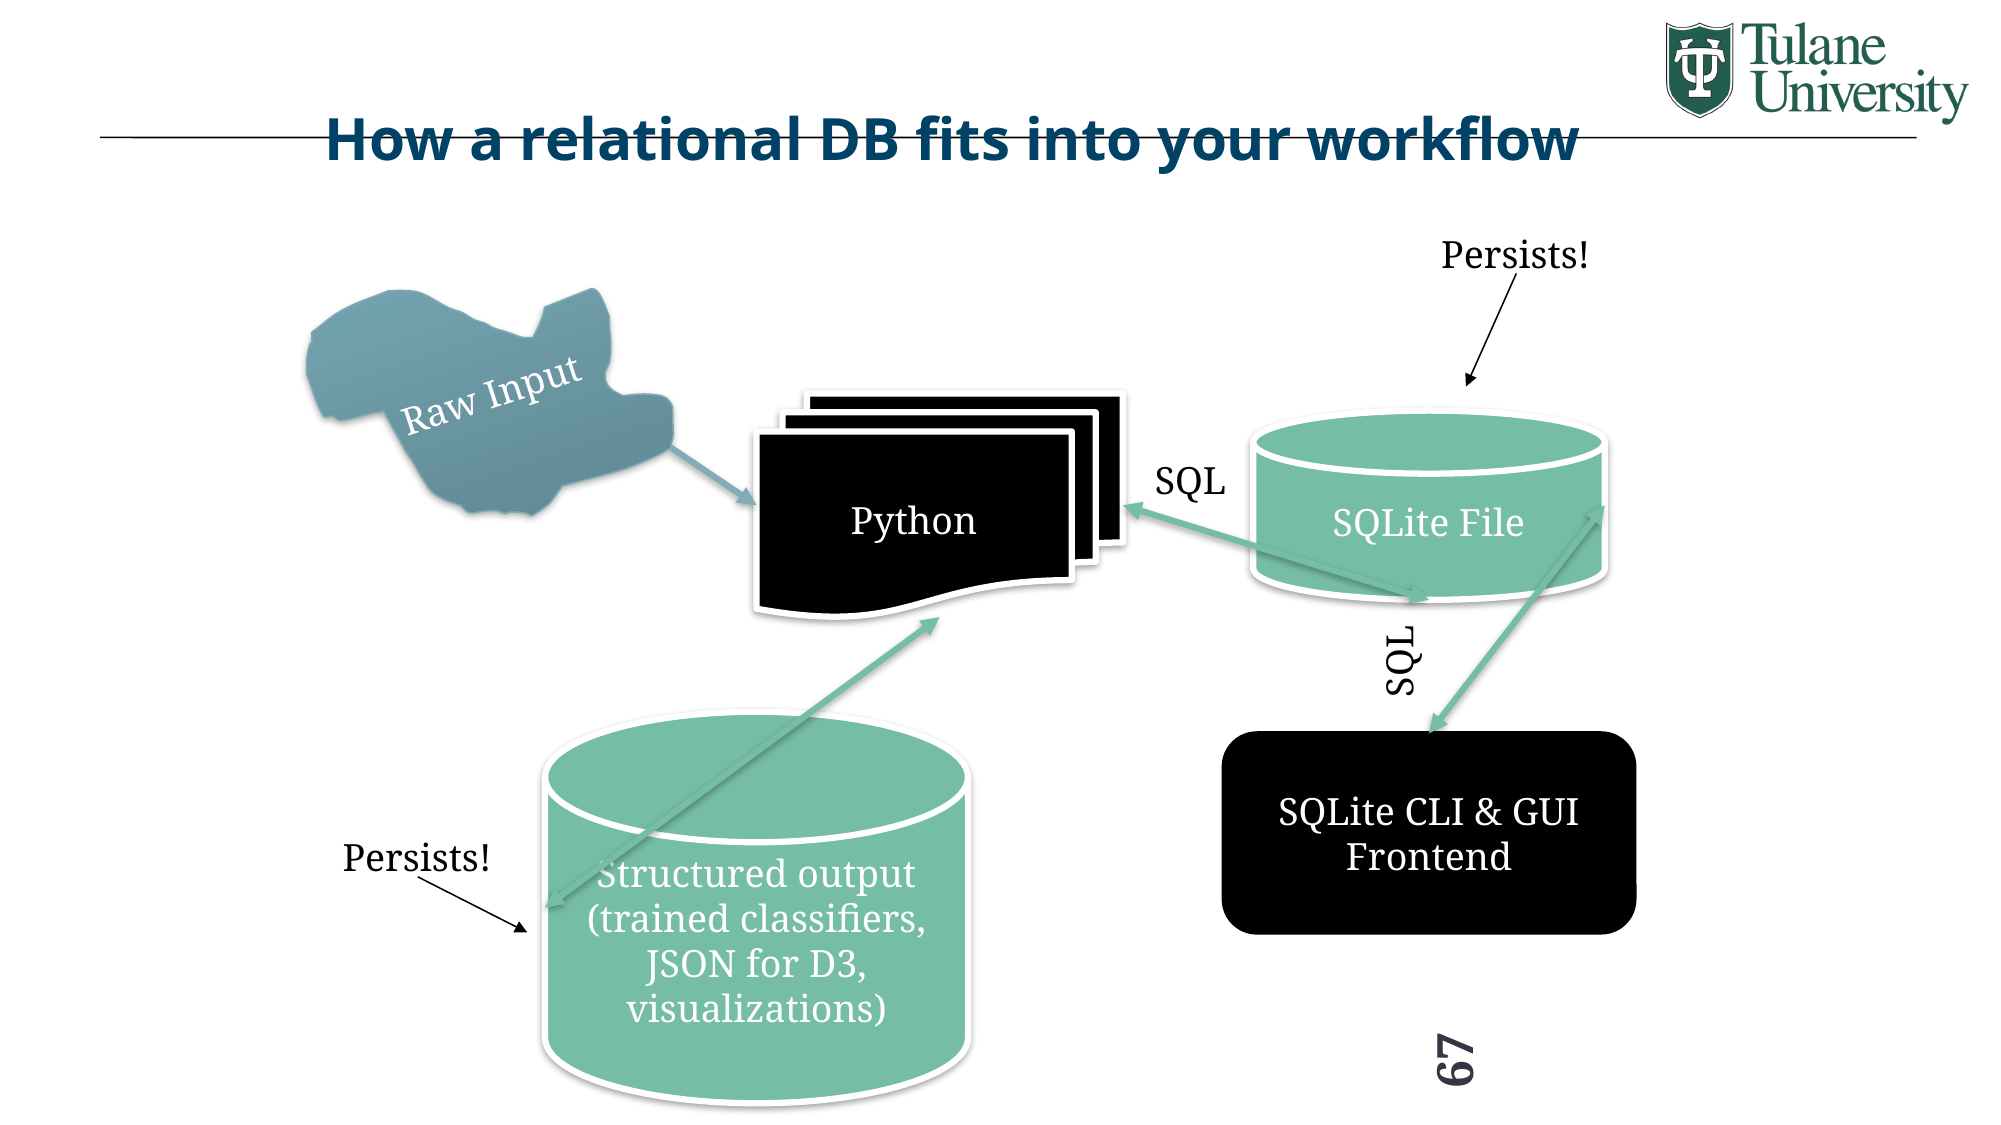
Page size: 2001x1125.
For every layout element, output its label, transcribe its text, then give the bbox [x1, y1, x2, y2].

text_box Structured output (trained classifiers, JSON for D3, visualizations) [541, 941, 972, 1107]
title How a relational DB fits into your workflow [324, 24, 1635, 251]
picture [1666, 22, 1969, 136]
text_box SQLite CLI & GUI Frontend [1631, 747, 1637, 919]
slide_number 67 [1427, 941, 1488, 1104]
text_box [306, 223, 1627, 933]
